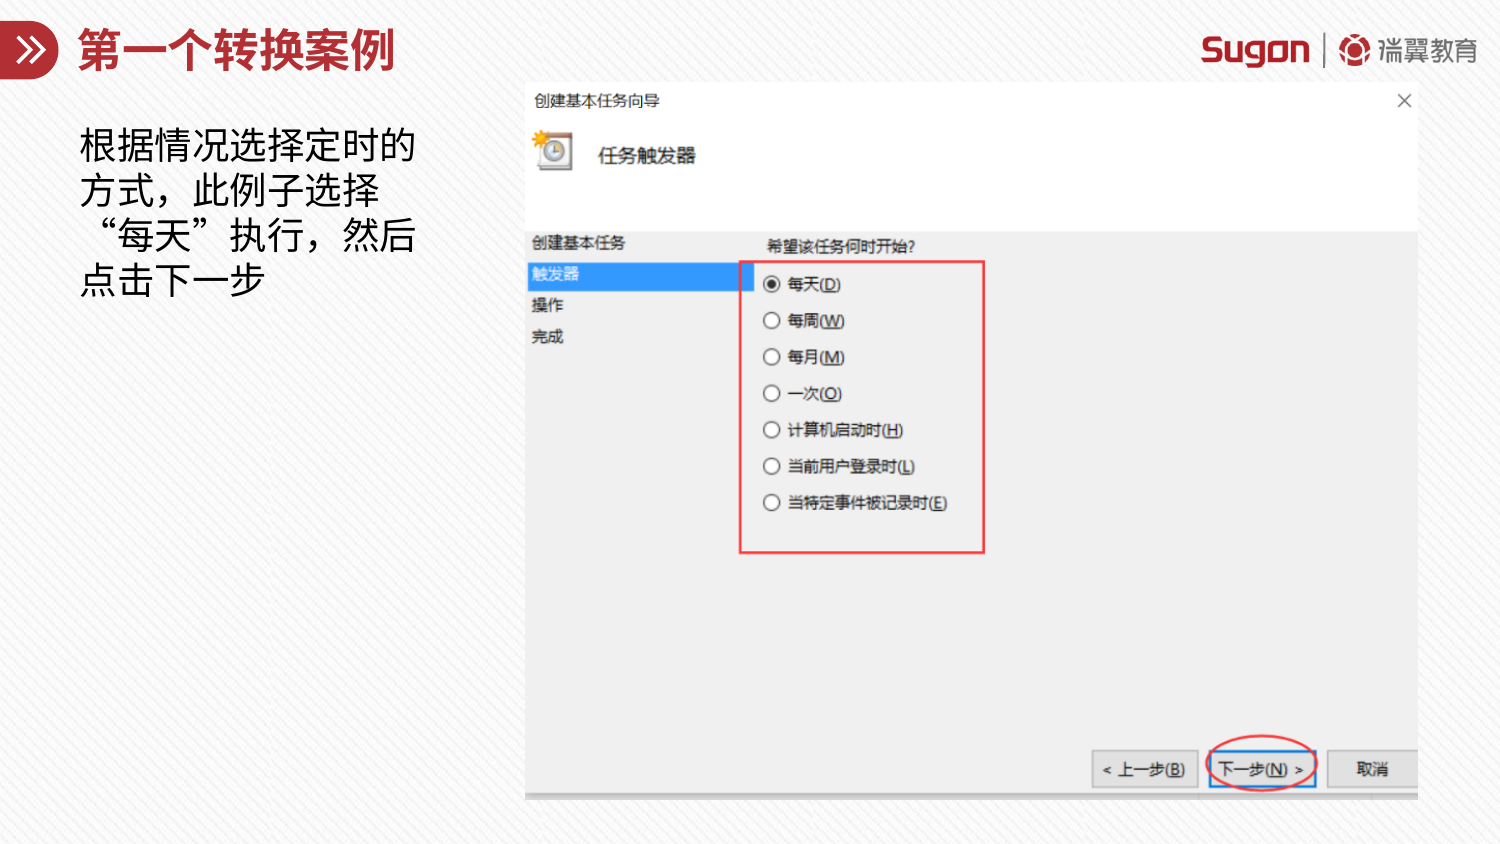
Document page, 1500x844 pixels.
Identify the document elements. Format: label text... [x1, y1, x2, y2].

picture [0, 0, 1500, 844]
text_box 根据情况选择定时的方式，此例子选择“每天”执行，然后点击下一步 [64, 114, 456, 310]
title 第一个转换案例 [65, 22, 1161, 83]
